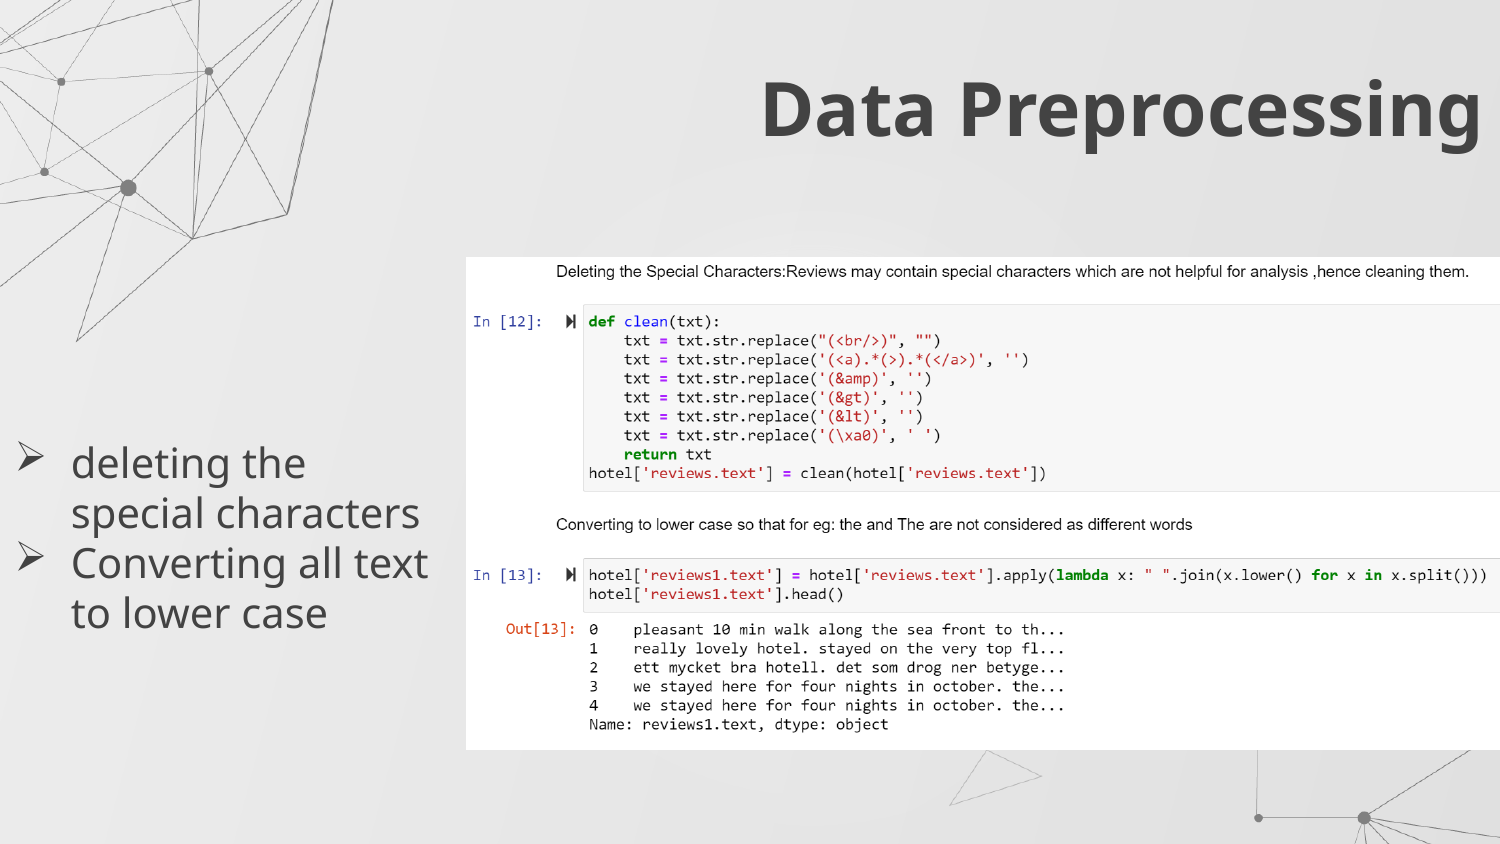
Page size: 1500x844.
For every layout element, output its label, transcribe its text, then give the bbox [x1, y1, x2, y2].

picture [0, 167, 1500, 844]
title Data Preprocessing [0, 49, 1500, 167]
picture [0, 0, 1500, 49]
subtitle deleting the special characters Converting all text to lower case [0, 421, 461, 586]
